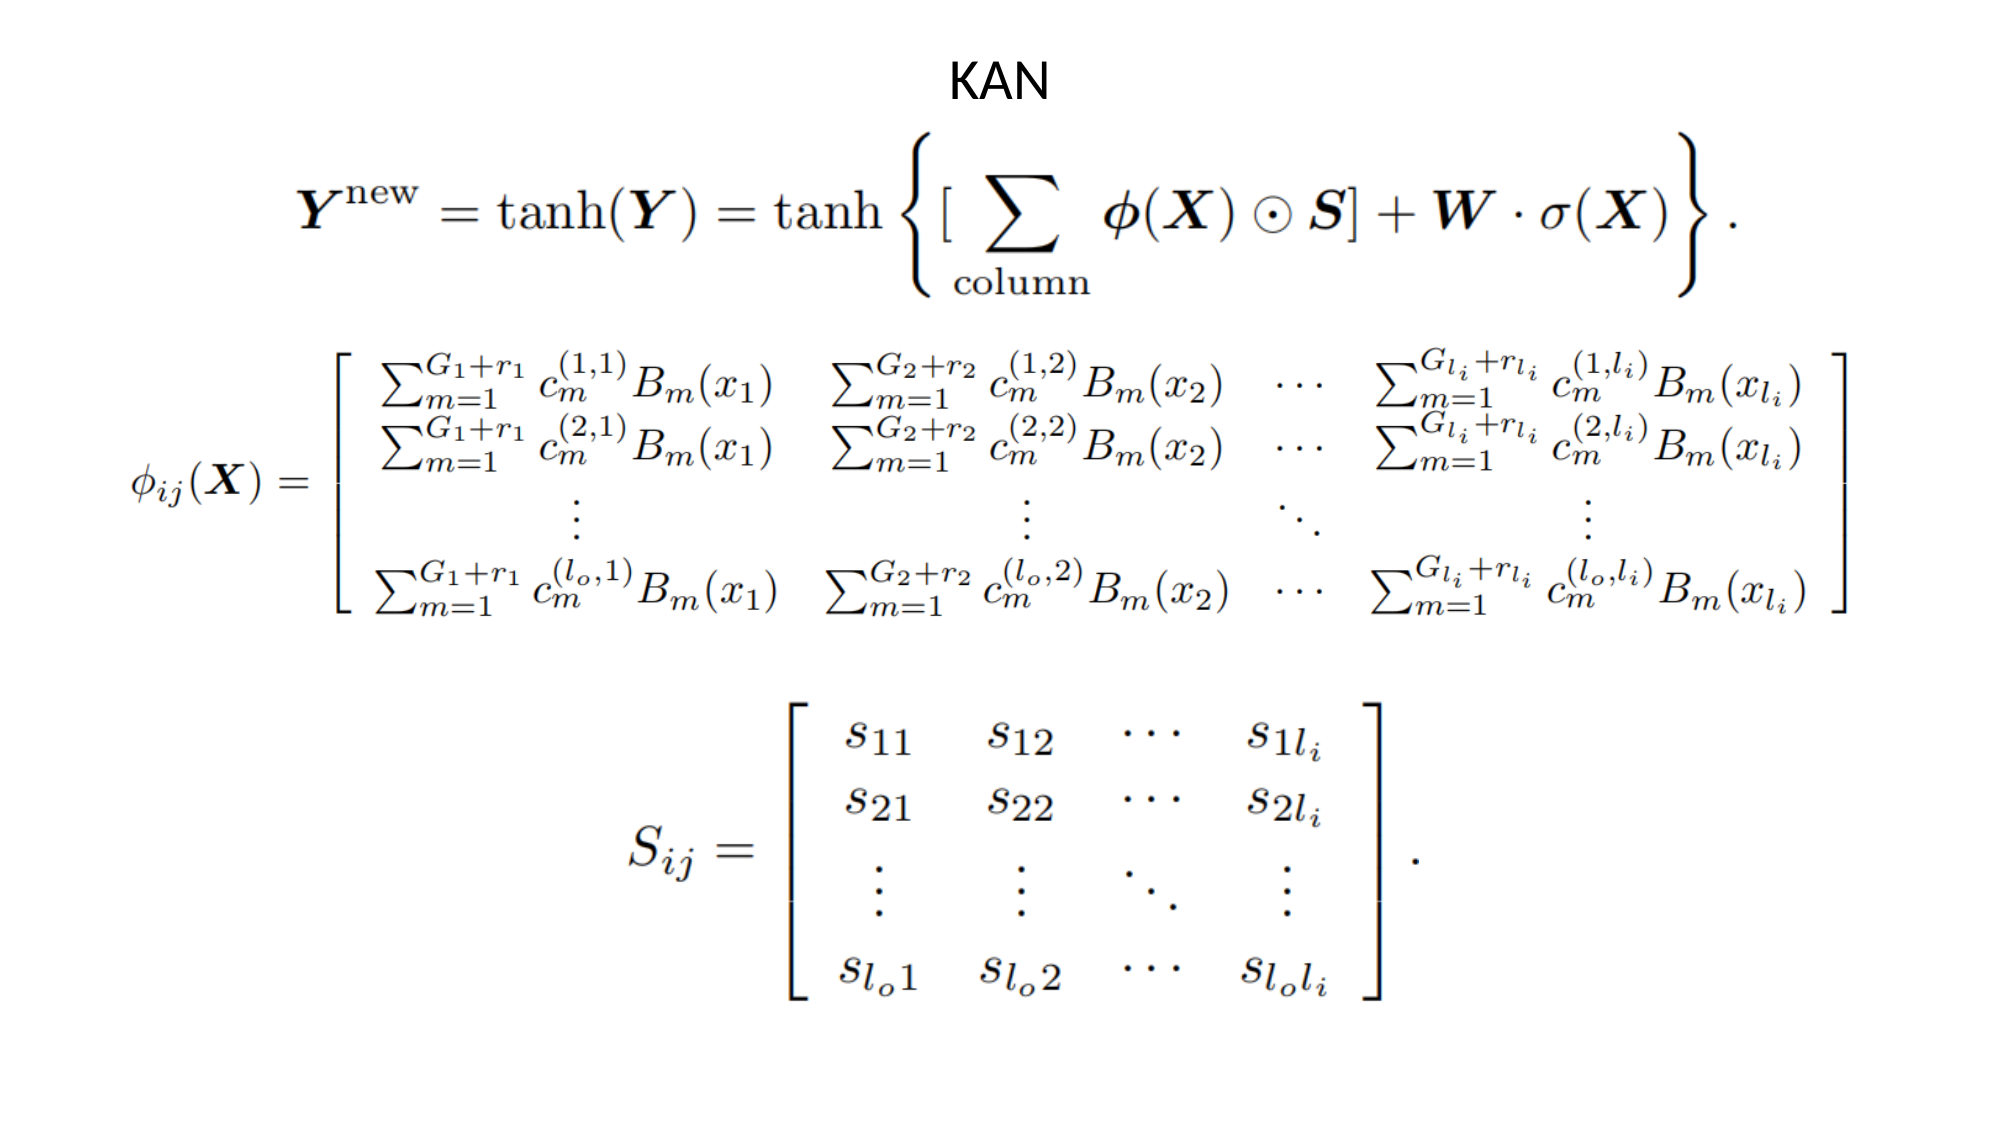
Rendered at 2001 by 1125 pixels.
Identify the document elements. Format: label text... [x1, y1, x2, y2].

picture [581, 680, 1419, 1034]
picture [87, 119, 1913, 658]
text_box KAN [934, 33, 1066, 119]
